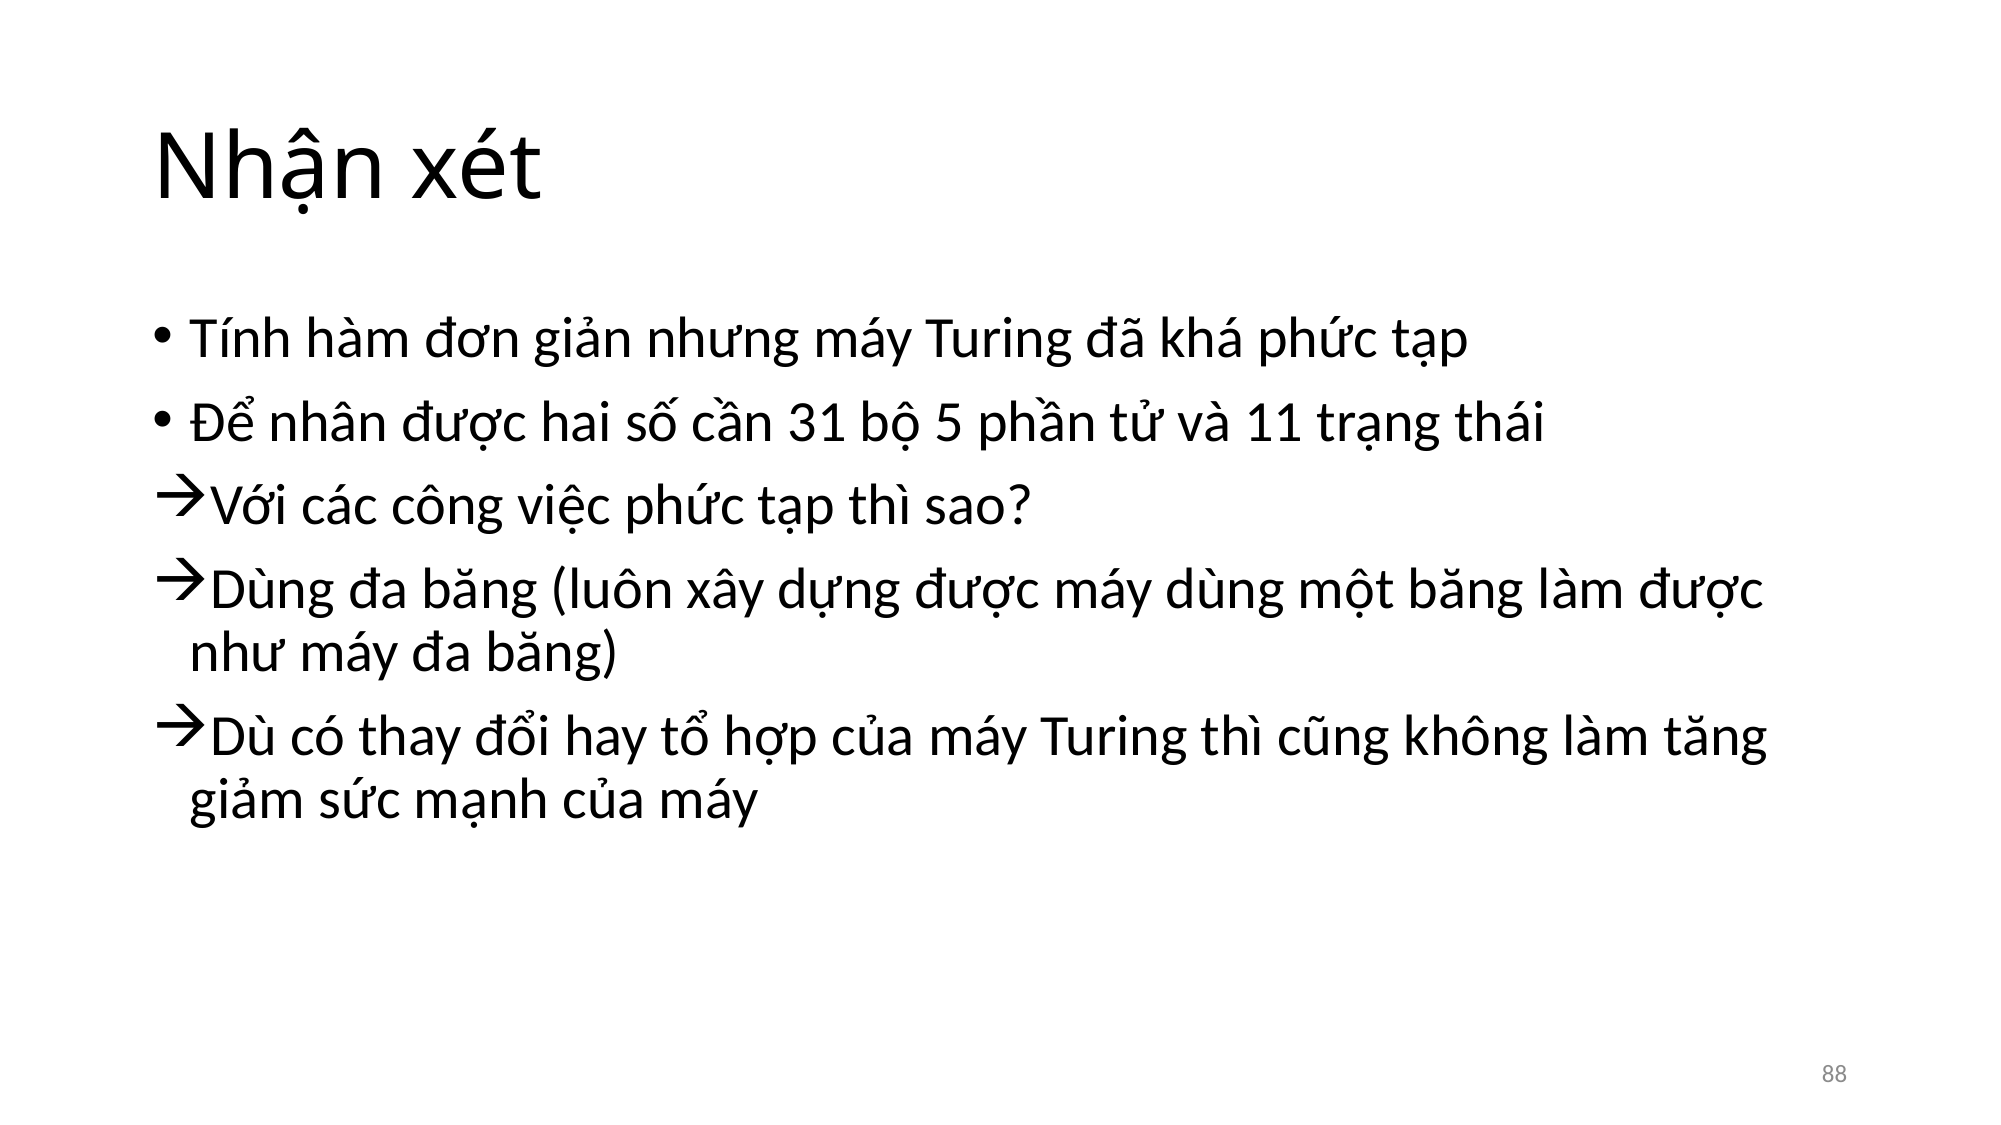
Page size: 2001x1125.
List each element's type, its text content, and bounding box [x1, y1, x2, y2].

slide_number 88 [1412, 1042, 1863, 1103]
list Tính hàm đơn giản nhưng máy Turing đã khá phức tạp Để nhân được hai số cần 31 bộ 5 phần tử và 11 trạng thái Với các công việc phức tạp thì sao? Dùng đa băng (luôn xây dựng được máy dùng một băng làm được như máy đa băng) Dù có thay đổi hay tổ hợp của máy Turing thì cũng không làm tăng giảm sức mạnh của máy [137, 299, 1863, 1014]
title Nhận xét [137, 59, 1863, 278]
